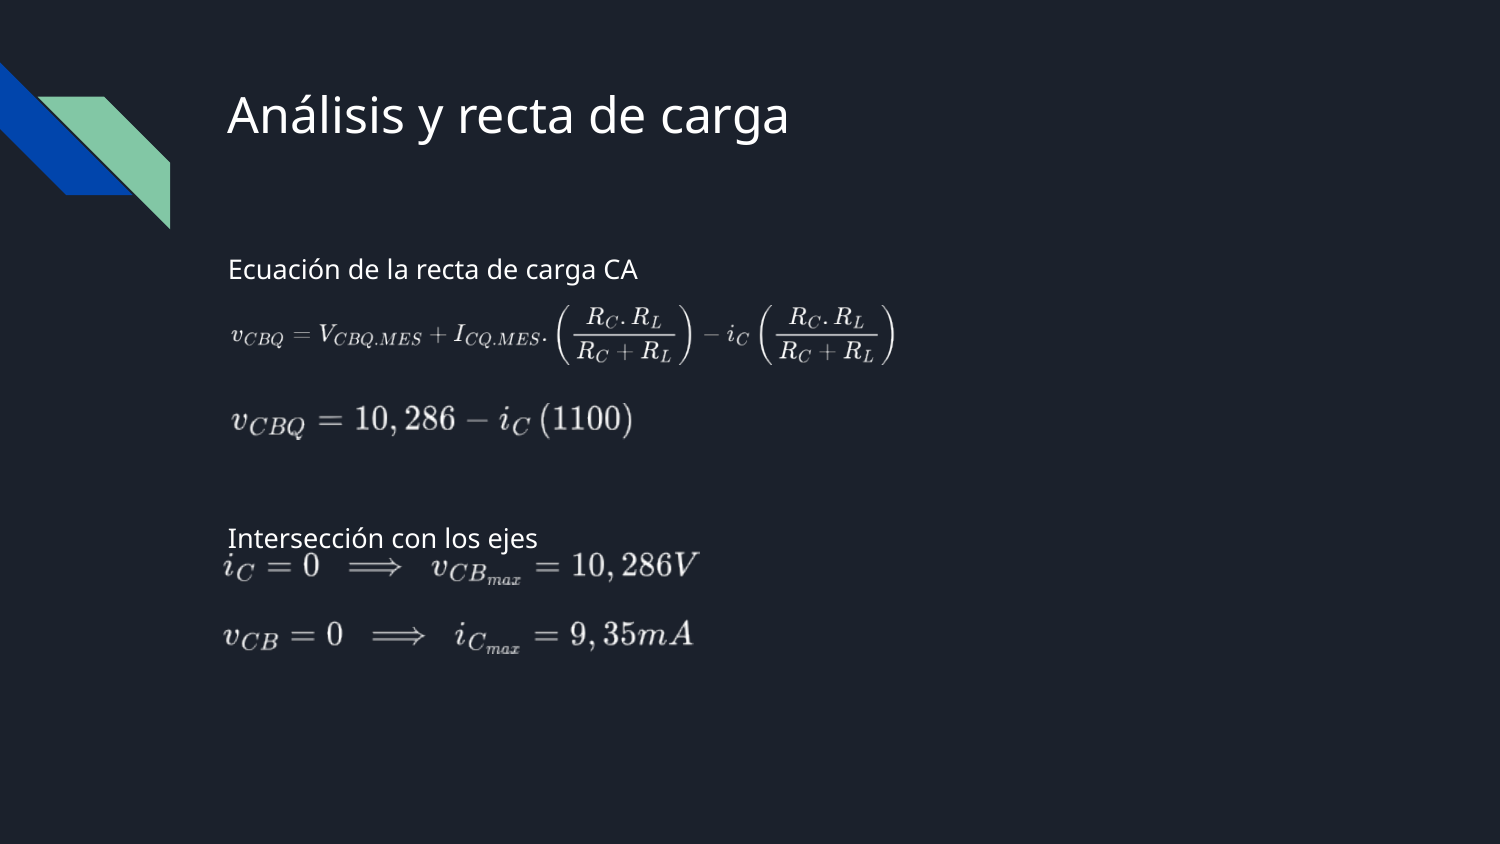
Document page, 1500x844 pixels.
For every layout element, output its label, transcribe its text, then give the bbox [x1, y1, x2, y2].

list Ecuación de la recta de carga CA Intersección con los ejes [212, 230, 1368, 709]
picture [230, 305, 899, 366]
picture [222, 618, 694, 654]
picture [230, 403, 635, 441]
title Análisis y recta de carga [212, 64, 1368, 182]
picture [222, 550, 701, 586]
